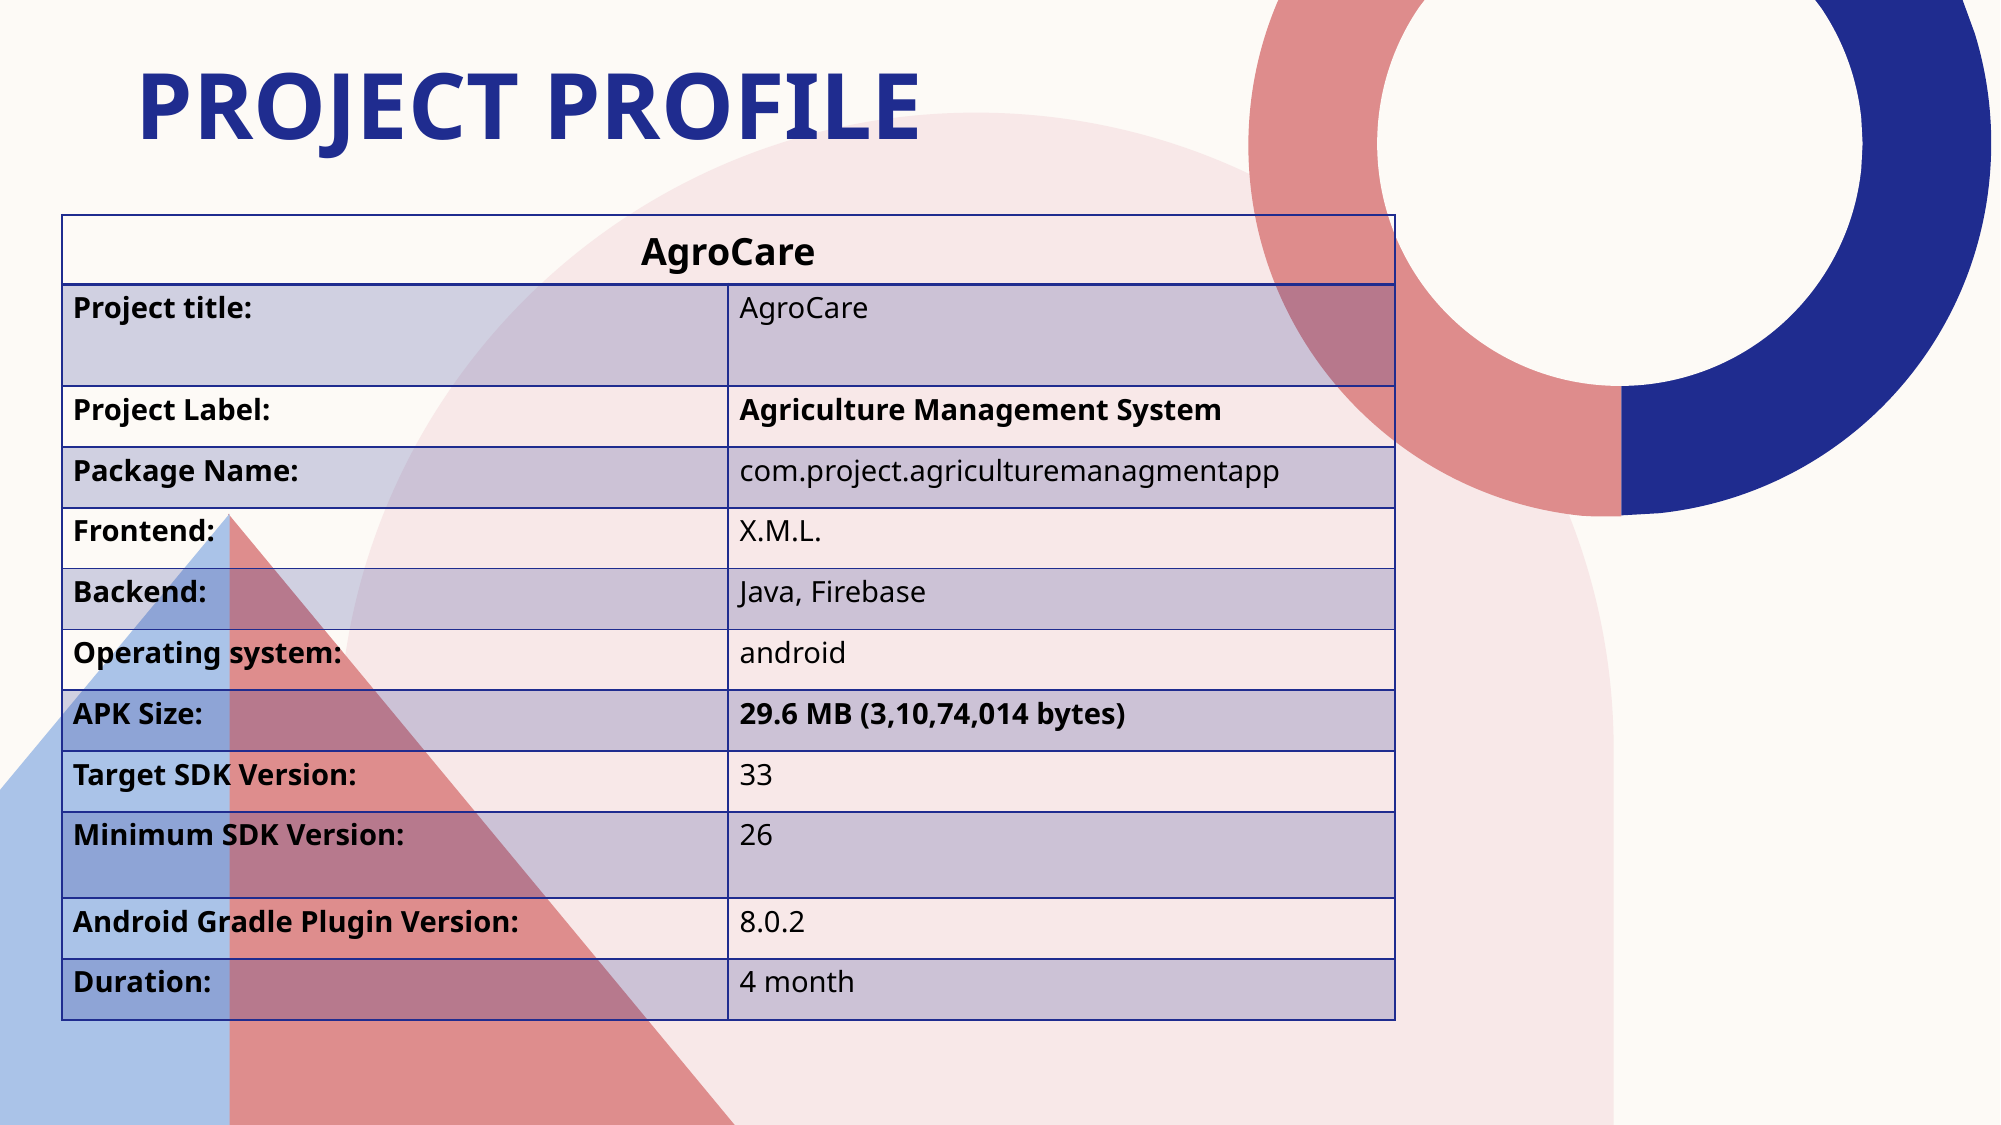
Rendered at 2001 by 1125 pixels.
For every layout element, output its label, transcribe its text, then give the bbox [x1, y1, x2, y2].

title PRoJect PRofile [26, 26, 1034, 166]
table_cell Frontend: [63, 509, 727, 568]
table_cell Target SDK Version: [63, 752, 727, 811]
table_cell Operating system: [63, 630, 727, 689]
table_header AgroCare [63, 216, 1394, 283]
table_cell X.M.L. [729, 509, 1394, 568]
table_cell Minimum SDK Version: [63, 813, 727, 897]
table_cell Project title: [63, 286, 727, 385]
table_cell AgroCare [729, 286, 1394, 385]
table_cell 8.0.2 [729, 899, 1394, 958]
table_cell 4 month [729, 960, 1394, 1019]
table_cell Duration: [63, 960, 727, 1019]
table_cell android [729, 630, 1394, 689]
table_cell 33 [729, 752, 1394, 811]
table_cell 26 [729, 813, 1394, 897]
table_cell Java, Firebase [729, 569, 1394, 629]
table_cell Project Label: [63, 387, 727, 446]
table_cell 29.6 MB (3,10,74,014 bytes) [729, 691, 1394, 750]
table_cell Package Name: [63, 448, 727, 507]
table_cell Backend: [63, 569, 727, 629]
table_cell APK Size: [63, 691, 727, 750]
table_cell Agriculture Management System [729, 387, 1394, 446]
table_cell Android Gradle Plugin Version: [63, 899, 727, 958]
table_cell com.project.agriculturemanagmentapp [729, 448, 1394, 507]
